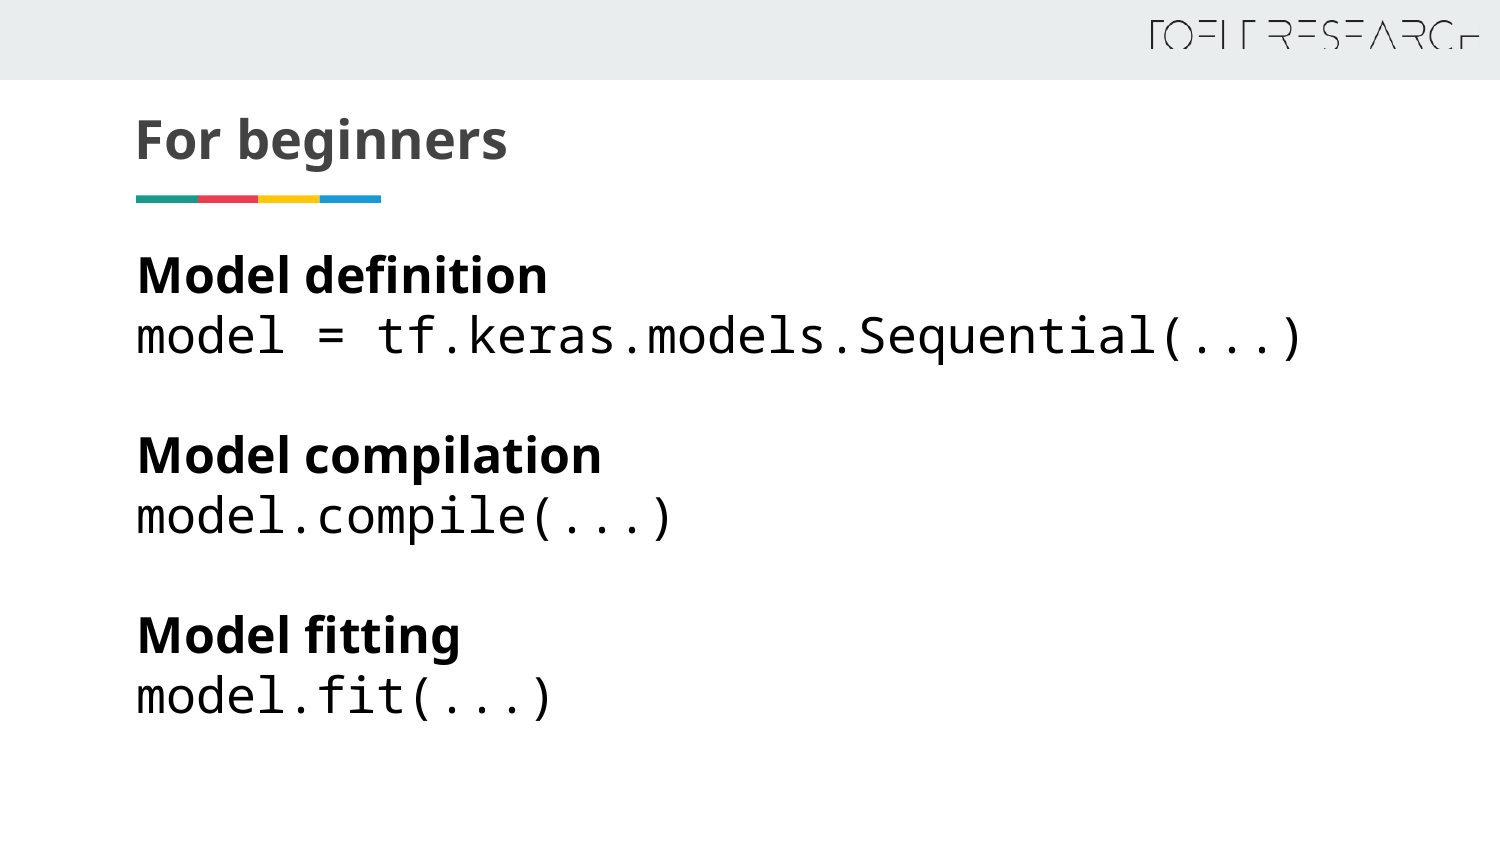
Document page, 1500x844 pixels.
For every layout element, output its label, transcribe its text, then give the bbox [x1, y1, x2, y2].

text_box Model definition model = tf.keras.models.Sequential(...) Model compilation model.compile(...) Model fitting model.fit(...) [121, 228, 1445, 728]
title For beginners [119, 90, 1381, 179]
